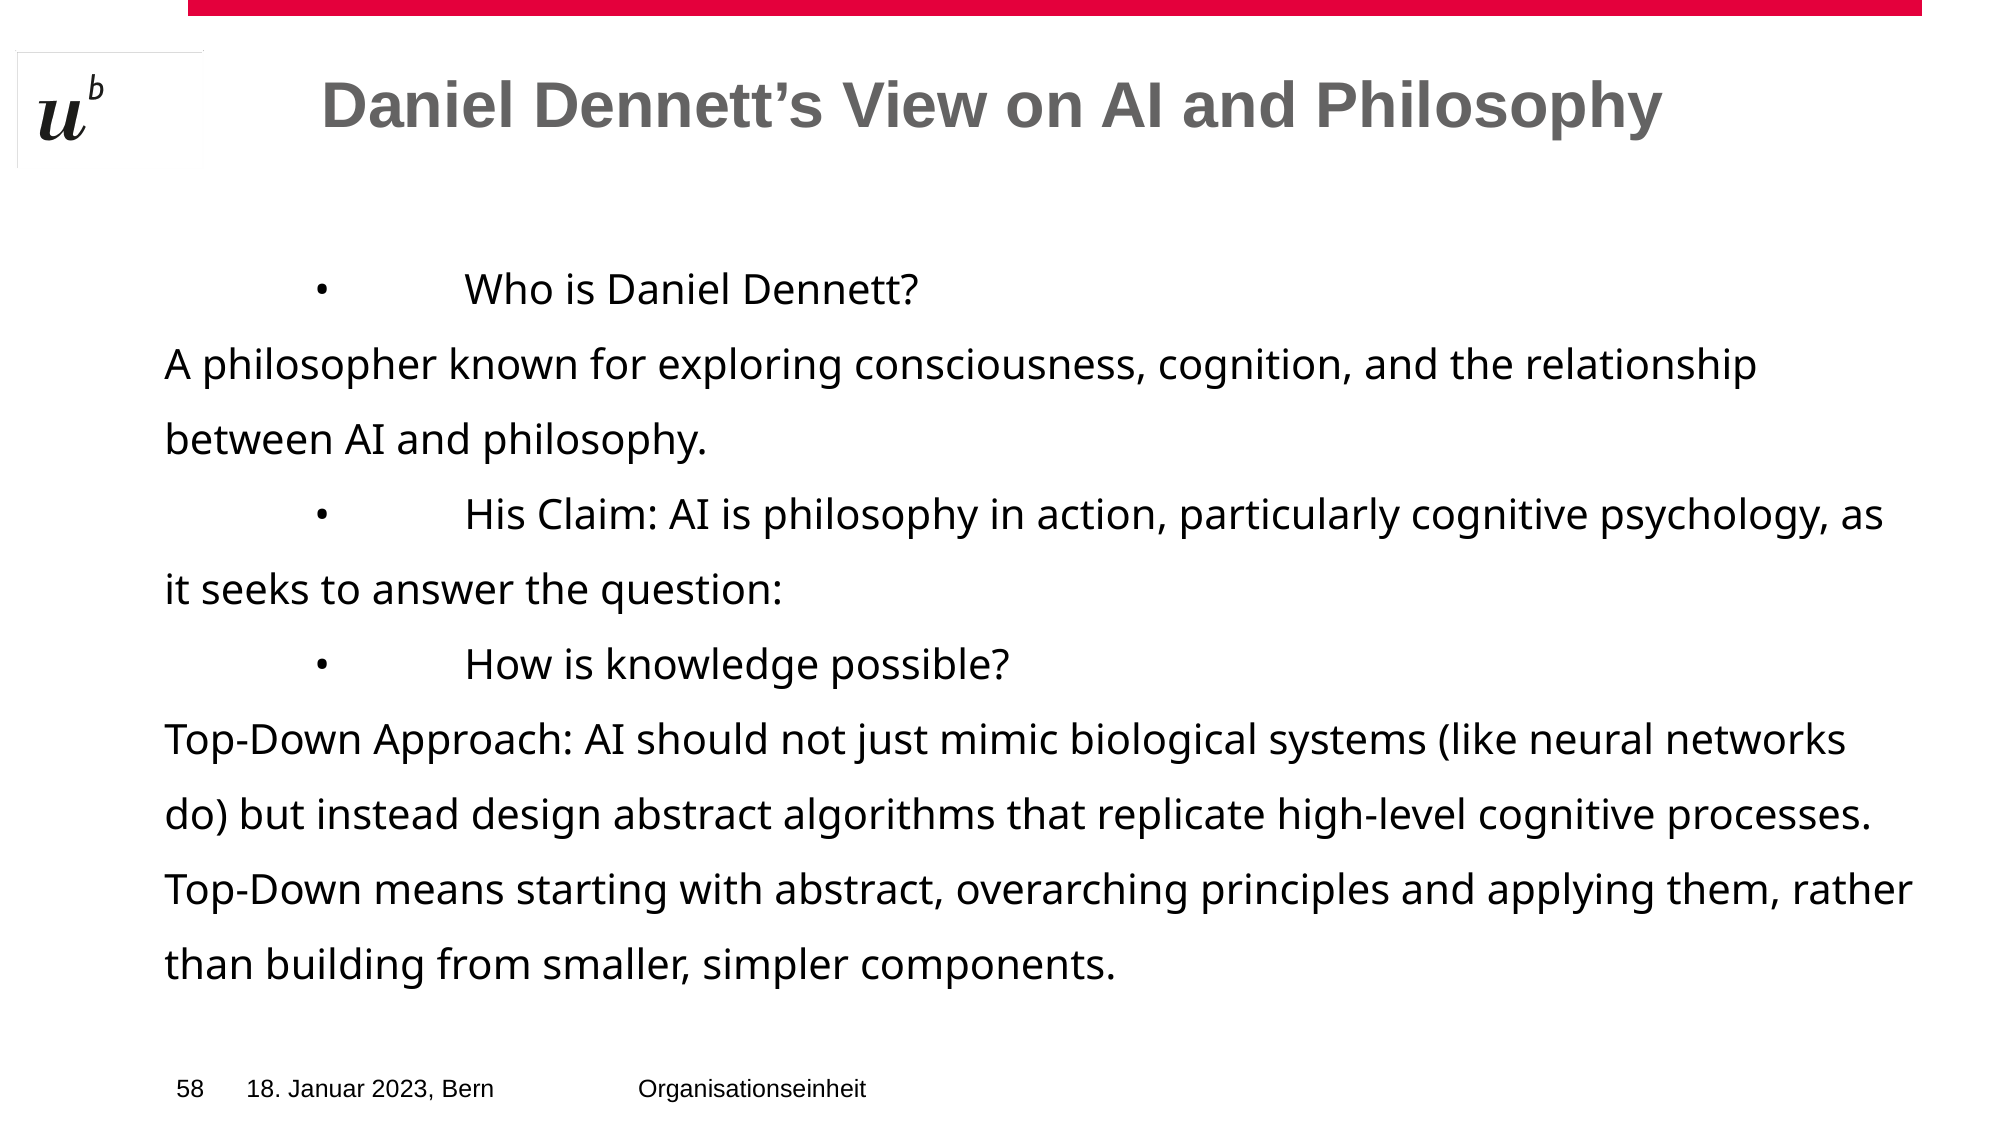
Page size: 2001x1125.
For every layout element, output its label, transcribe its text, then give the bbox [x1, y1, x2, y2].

text_box • Who is Daniel Dennett? A philosopher known for exploring consciousness, cognition, and the relationship between AI and philosophy. • His Claim: AI is philosophy in action, particularly cognitive psychology, as it seeks to answer the question: • How is knowledge possible? Top-Down Approach: AI should not just mimic biological systems (like neural networks do) but instead design abstract algorithms that replicate high-level cognitive processes. Top-Down means starting with abstract, overarching principles and applying them, rather than building from smaller, simpler components. [149, 222, 1932, 1125]
picture [15, 50, 204, 169]
text_box Daniel Dennett’s View on AI and Philosophy [306, 54, 1740, 148]
